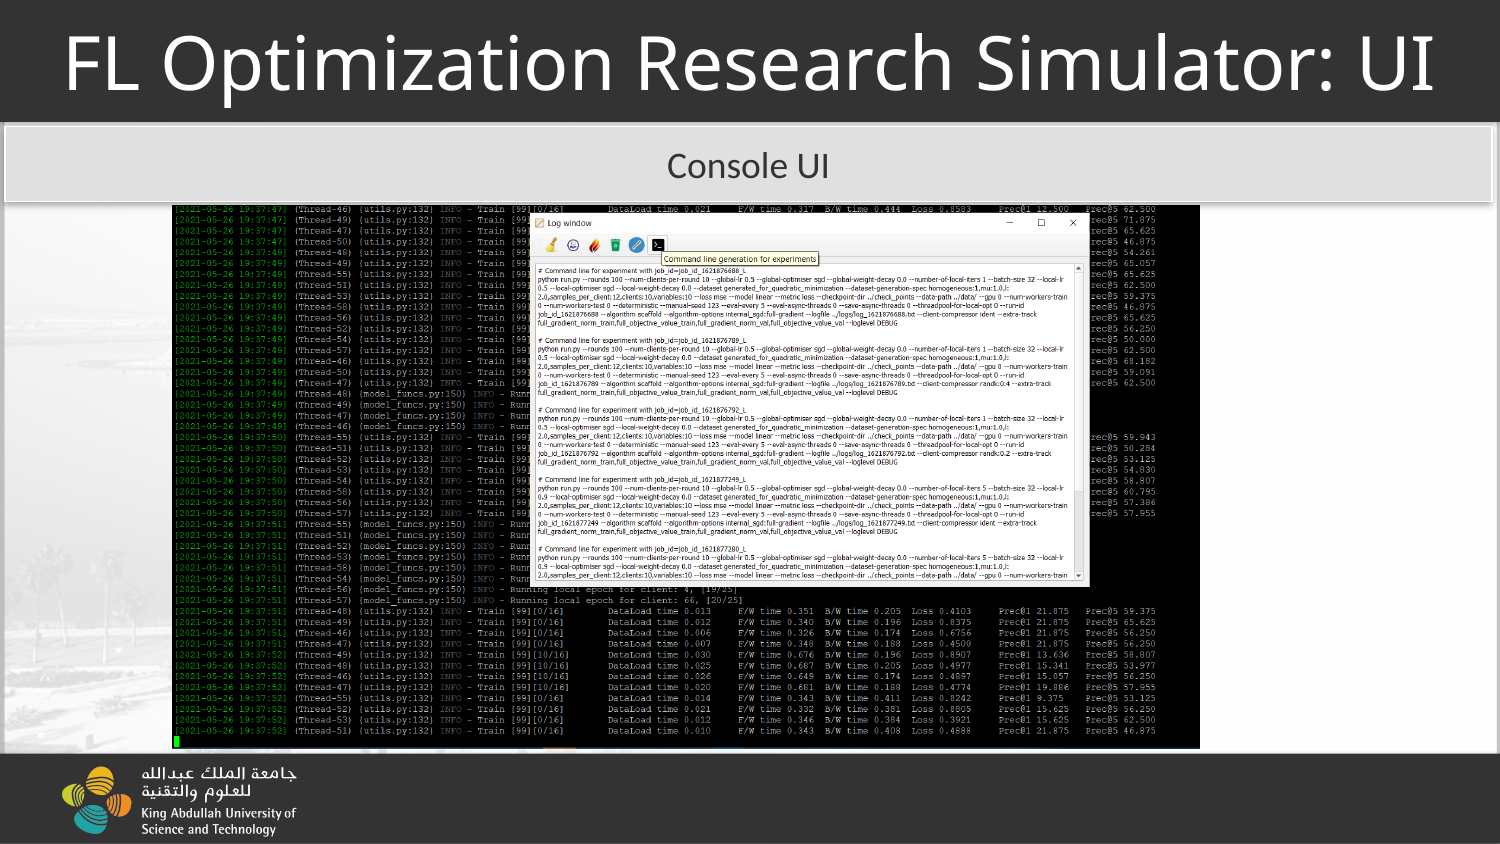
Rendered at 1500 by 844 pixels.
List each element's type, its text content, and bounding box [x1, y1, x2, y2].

text_box Console UI [4, 126, 1493, 202]
picture [52, 760, 307, 841]
title FL Optimization Research Simulator: UI [0, 0, 1500, 121]
picture [171, 205, 1200, 749]
